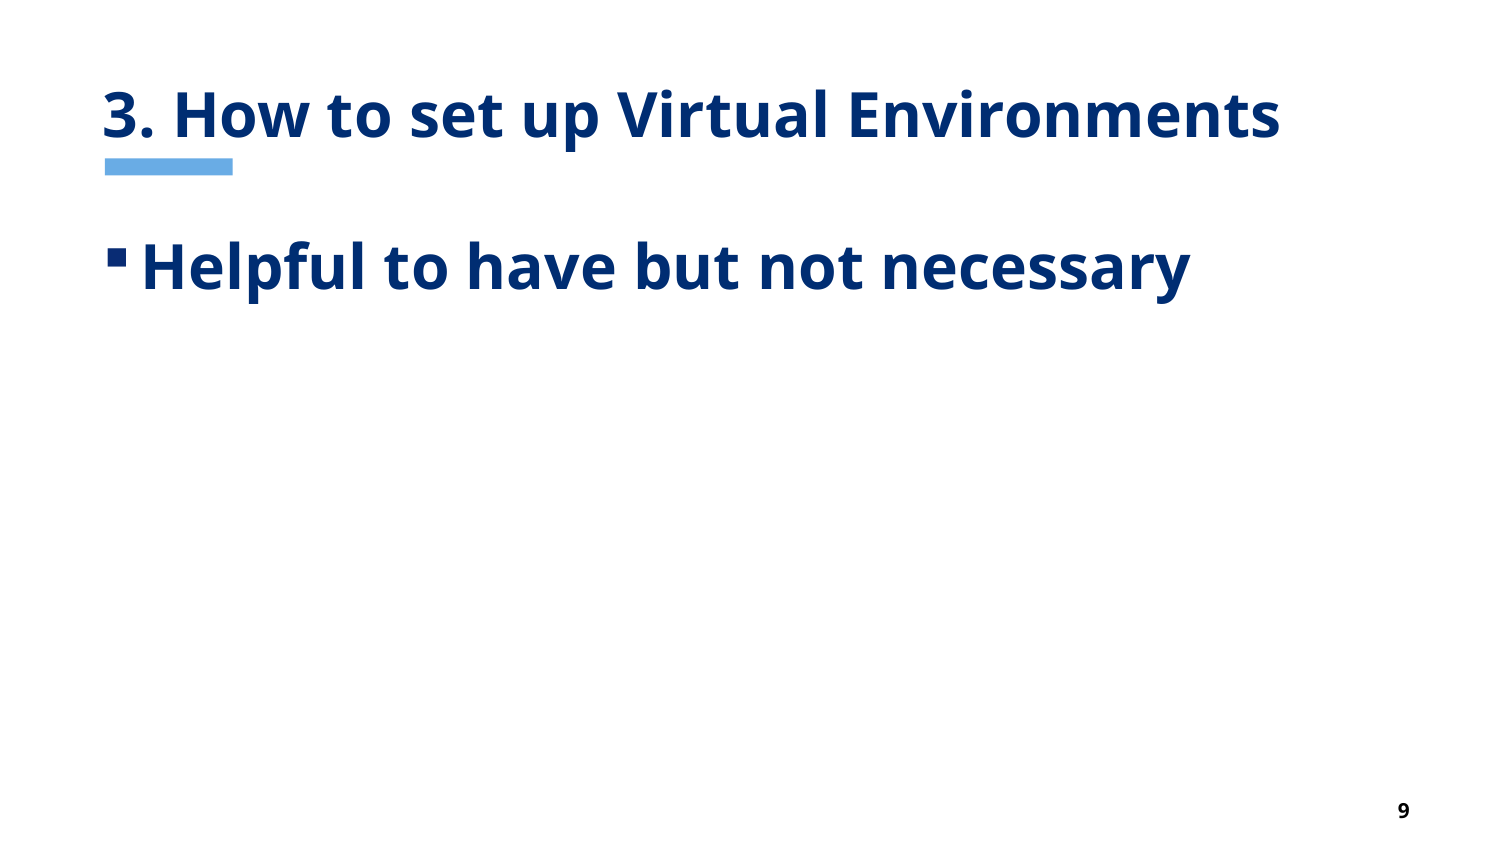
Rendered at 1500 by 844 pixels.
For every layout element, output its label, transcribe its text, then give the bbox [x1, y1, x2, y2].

title 3. How to set up Virtual Environments [87, 17, 1414, 159]
list Helpful to have but not necessary [87, 228, 1414, 733]
